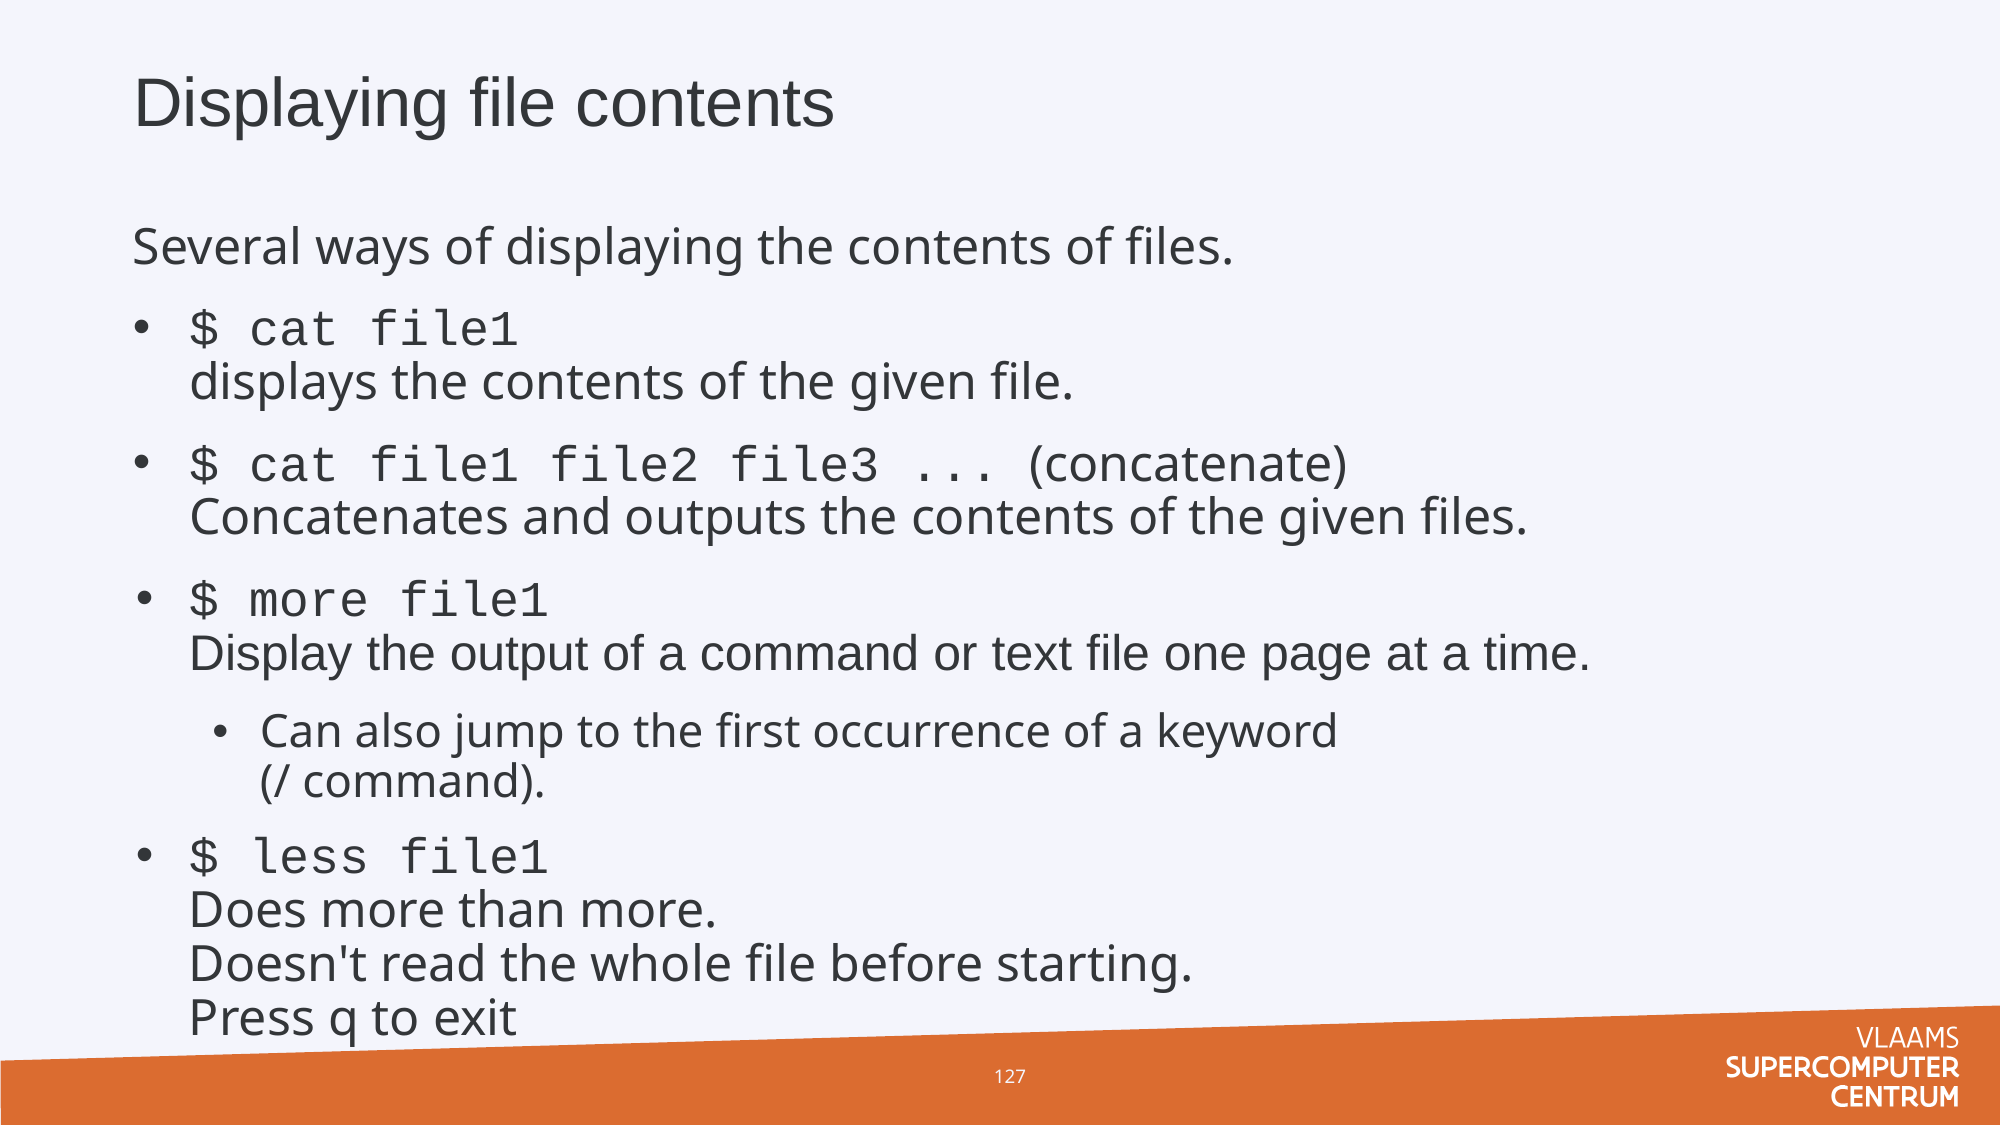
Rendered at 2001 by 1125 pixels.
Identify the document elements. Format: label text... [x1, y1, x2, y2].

picture [1941, 1021, 1960, 1117]
title Displaying file contents [118, 2, 1941, 206]
list Several ways of displaying the contents of files. $ cat file1 displays the contents of the given file. $ cat file1 file2 file3 ... (concatenate) Concatenates and outputs the contents of the given files. $ more file1 Display the output of a command or text file one page at a time. Can also jump to the first occurrence of a keyword (/ command). $ less file1 Does more than more. Doesn't read the whole file before starting. Press q to exit [118, 221, 1941, 1125]
